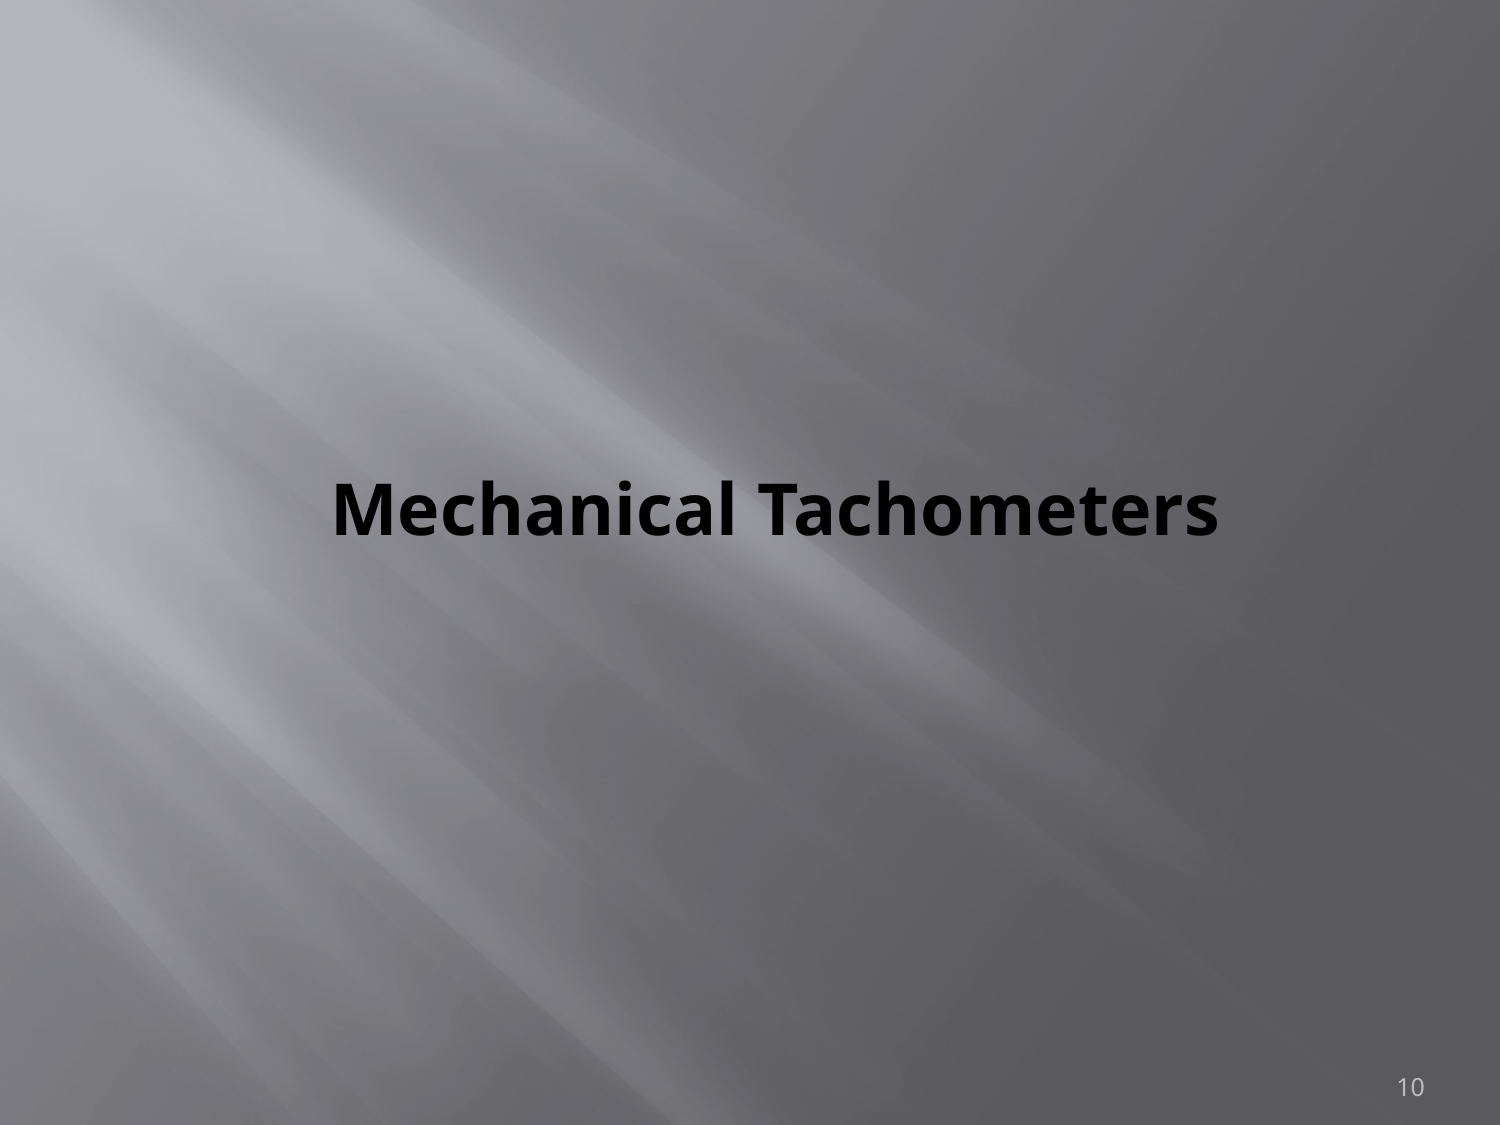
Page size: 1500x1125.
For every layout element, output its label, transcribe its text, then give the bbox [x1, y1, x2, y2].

slide_number 10 [1299, 1052, 1425, 1113]
title Mechanical Tachometers [100, 456, 1451, 644]
